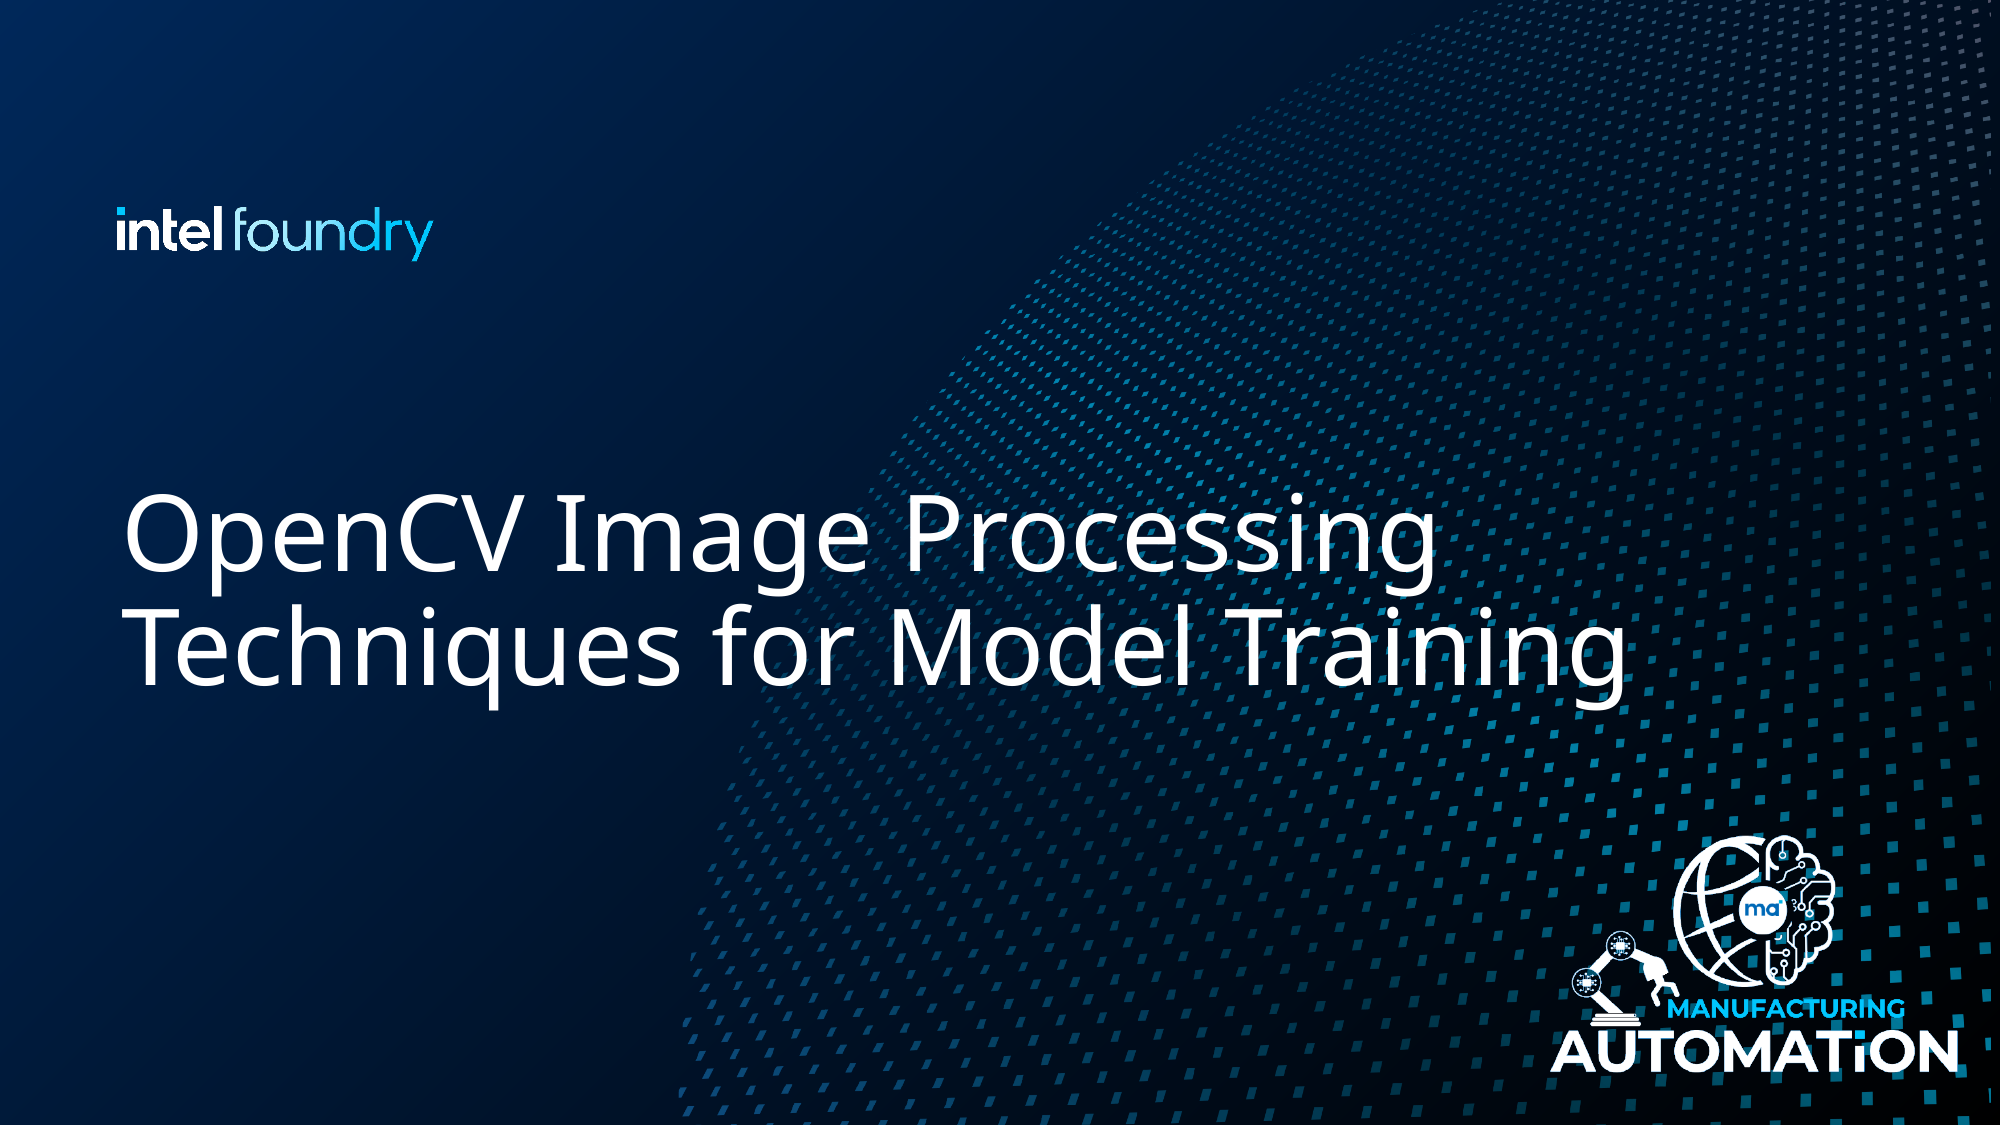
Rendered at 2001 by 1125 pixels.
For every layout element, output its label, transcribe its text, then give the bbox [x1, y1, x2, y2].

picture [111, 205, 439, 262]
title OpenCV Image Processing Techniques for Model Training [113, 408, 1720, 717]
picture [678, 0, 2001, 1125]
